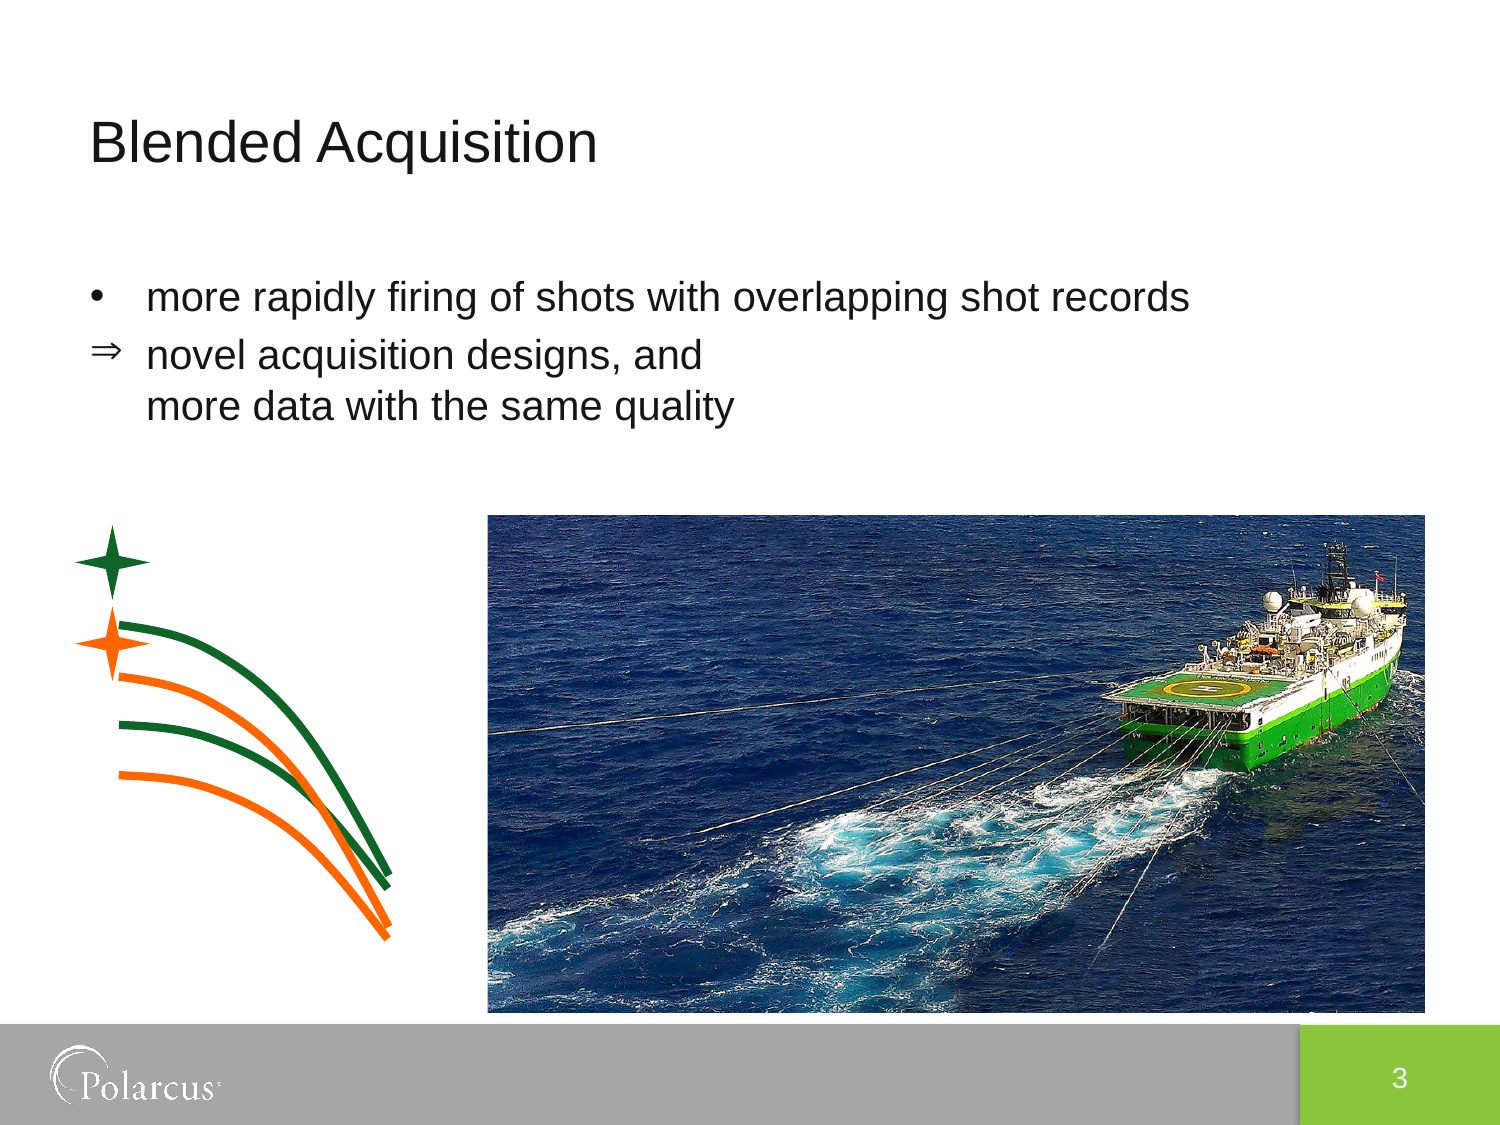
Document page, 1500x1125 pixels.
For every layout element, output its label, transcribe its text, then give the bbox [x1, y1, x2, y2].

picture [50, 1045, 221, 1105]
picture [487, 515, 1425, 1013]
title Blended Acquisition [75, 45, 1425, 233]
list more rapidly firing of shots with overlapping shot records novel acquisition designs, and more data with the same quality [75, 262, 1425, 1005]
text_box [74, 524, 389, 939]
